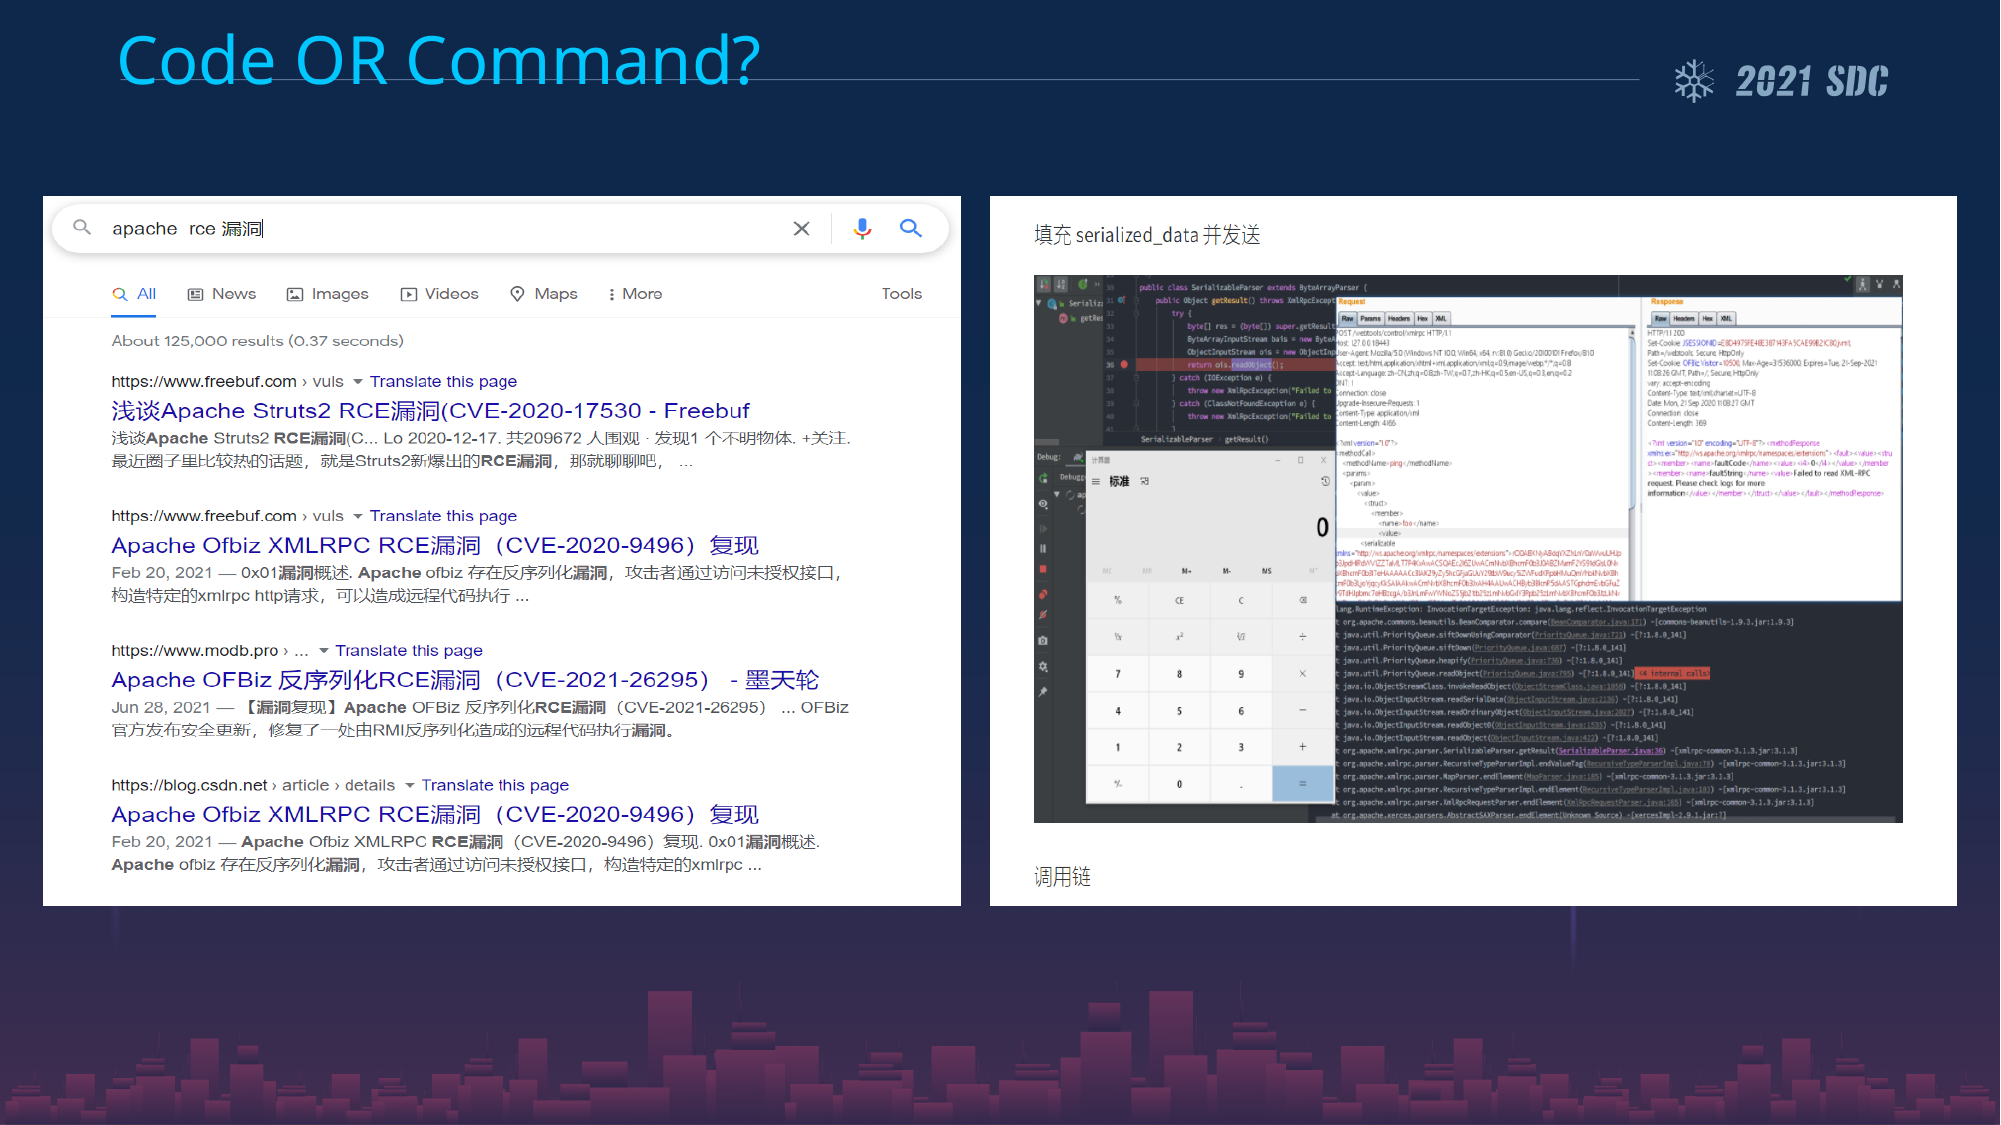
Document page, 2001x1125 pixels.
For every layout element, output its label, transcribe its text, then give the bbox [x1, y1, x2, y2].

picture [0, 0, 2000, 1125]
text_box Code OR Command? [101, 10, 1102, 105]
